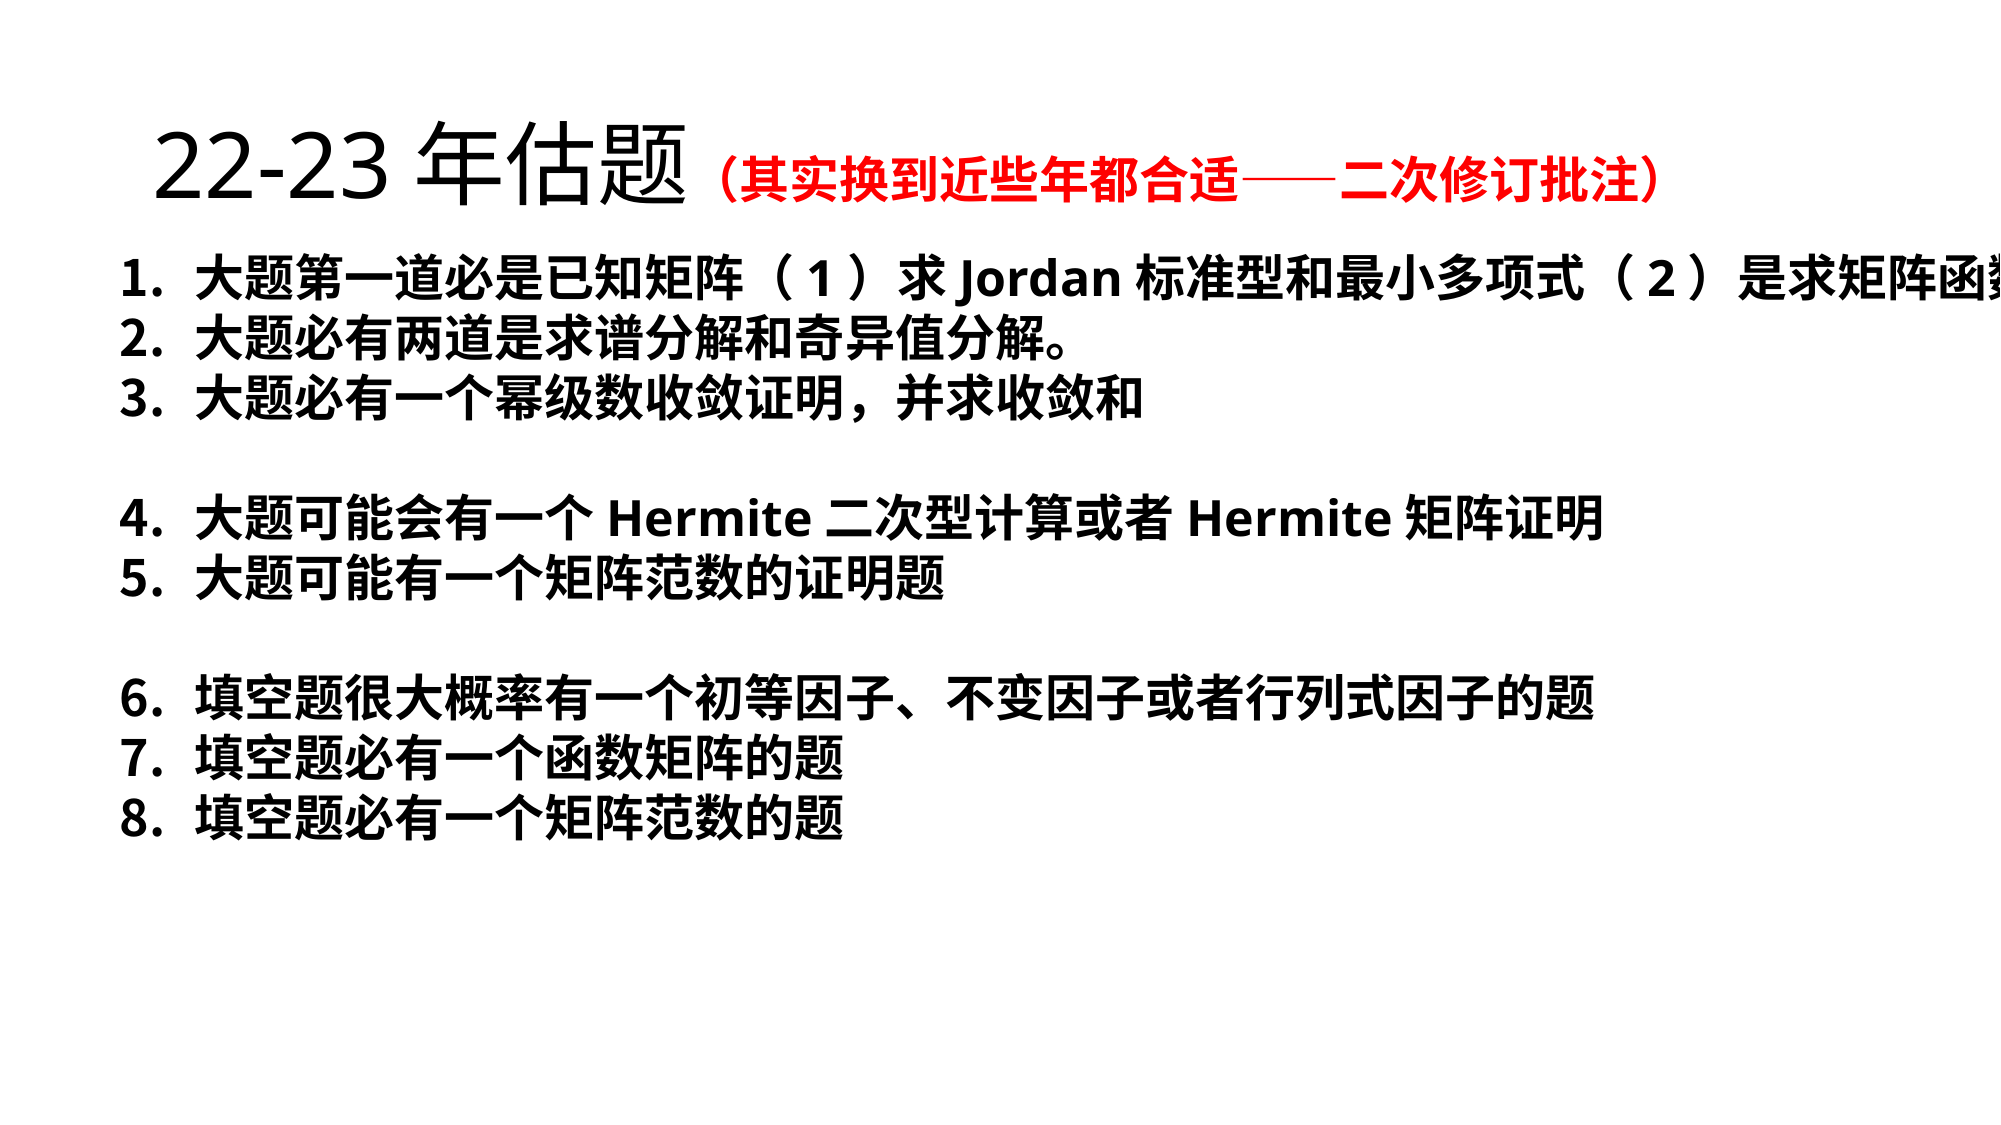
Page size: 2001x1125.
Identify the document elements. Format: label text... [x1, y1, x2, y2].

title 22-23年估题（其实换到近些年都合适——二次修订批注） [137, 59, 1863, 239]
text_box 大题第一道必是已知矩阵（1）求Jordan标准型和最小多项式（2）是求矩阵函数 大题必有两道是求谱分解和奇异值分解。 大题必有一个幂级数收敛证明，并求收敛和 大题可能会有一个Hermite二次型计算或者Hermite矩阵证明 大题可能有一个矩阵范数的证明题 填空题很大概率有一个初等因子、不变因子或者行列式因子的题 填空题必有一个函数矩阵的题 填空题必有一个矩阵范数的题 [104, 239, 2000, 855]
